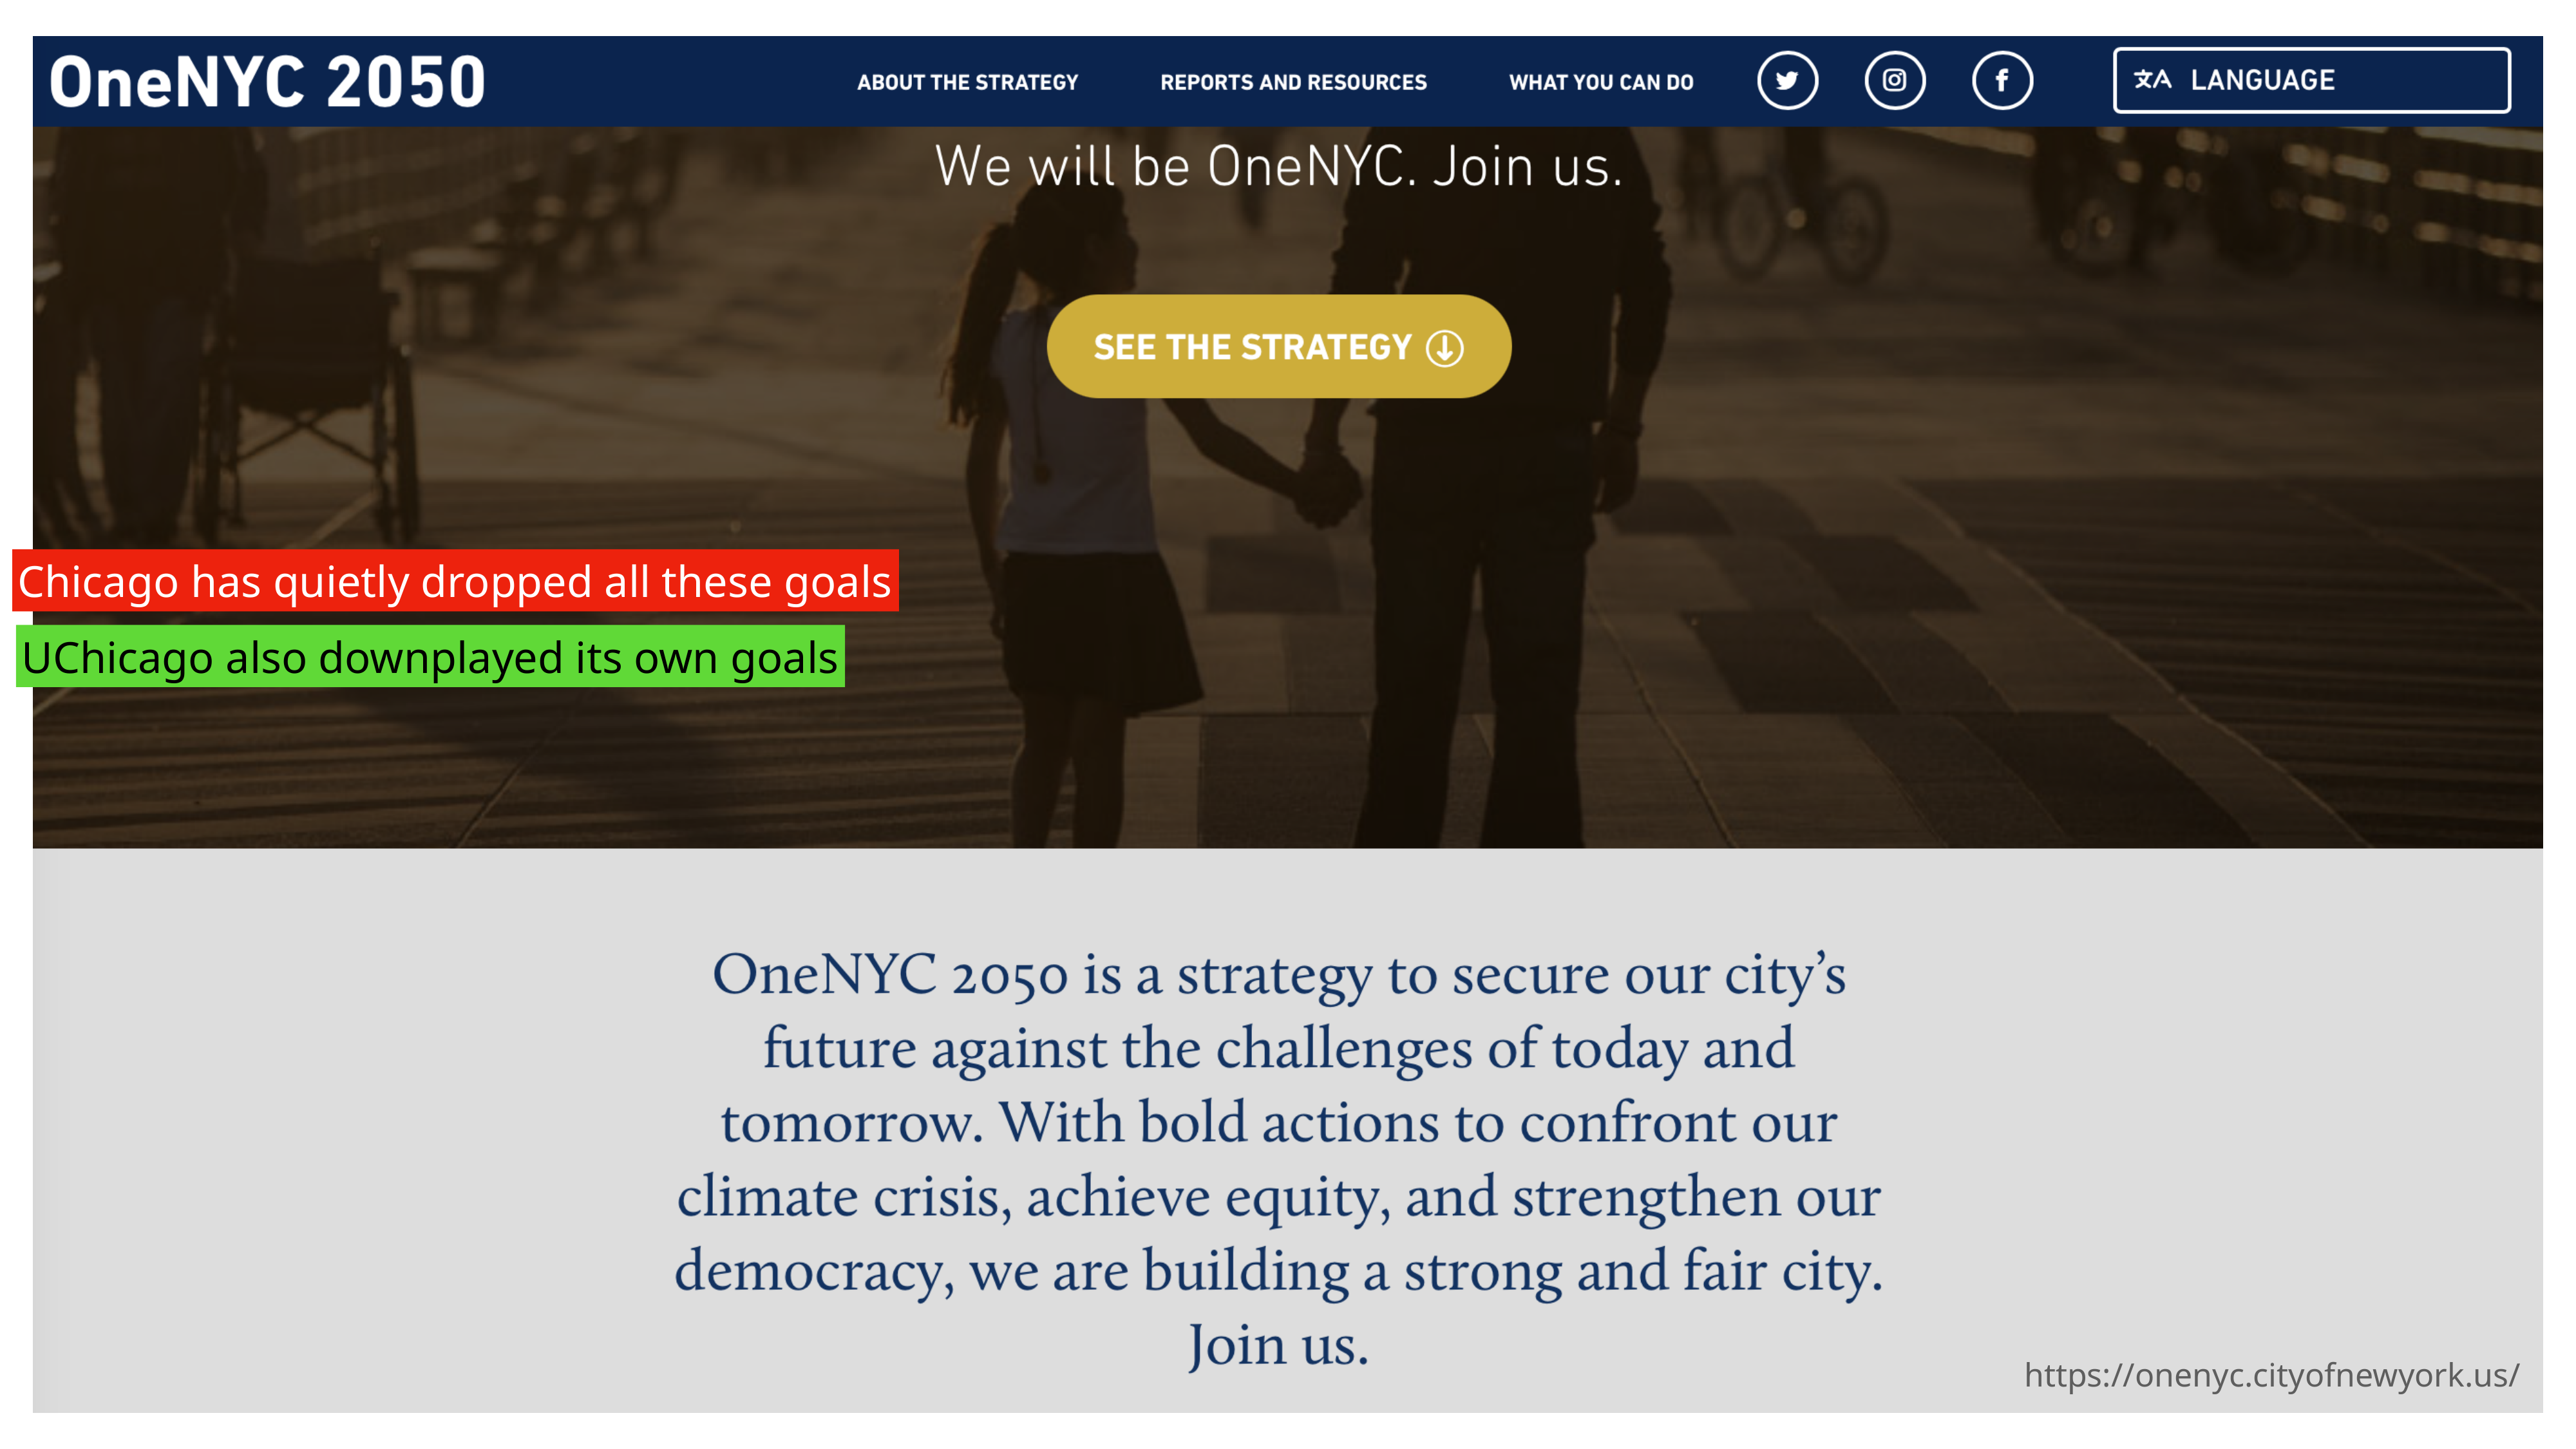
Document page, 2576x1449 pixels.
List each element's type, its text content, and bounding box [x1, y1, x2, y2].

picture [33, 36, 2543, 1413]
text_box UChicago also downplayed its own goals [15, 625, 33, 687]
text_box Chicago has quietly dropped all these goals [12, 549, 33, 612]
